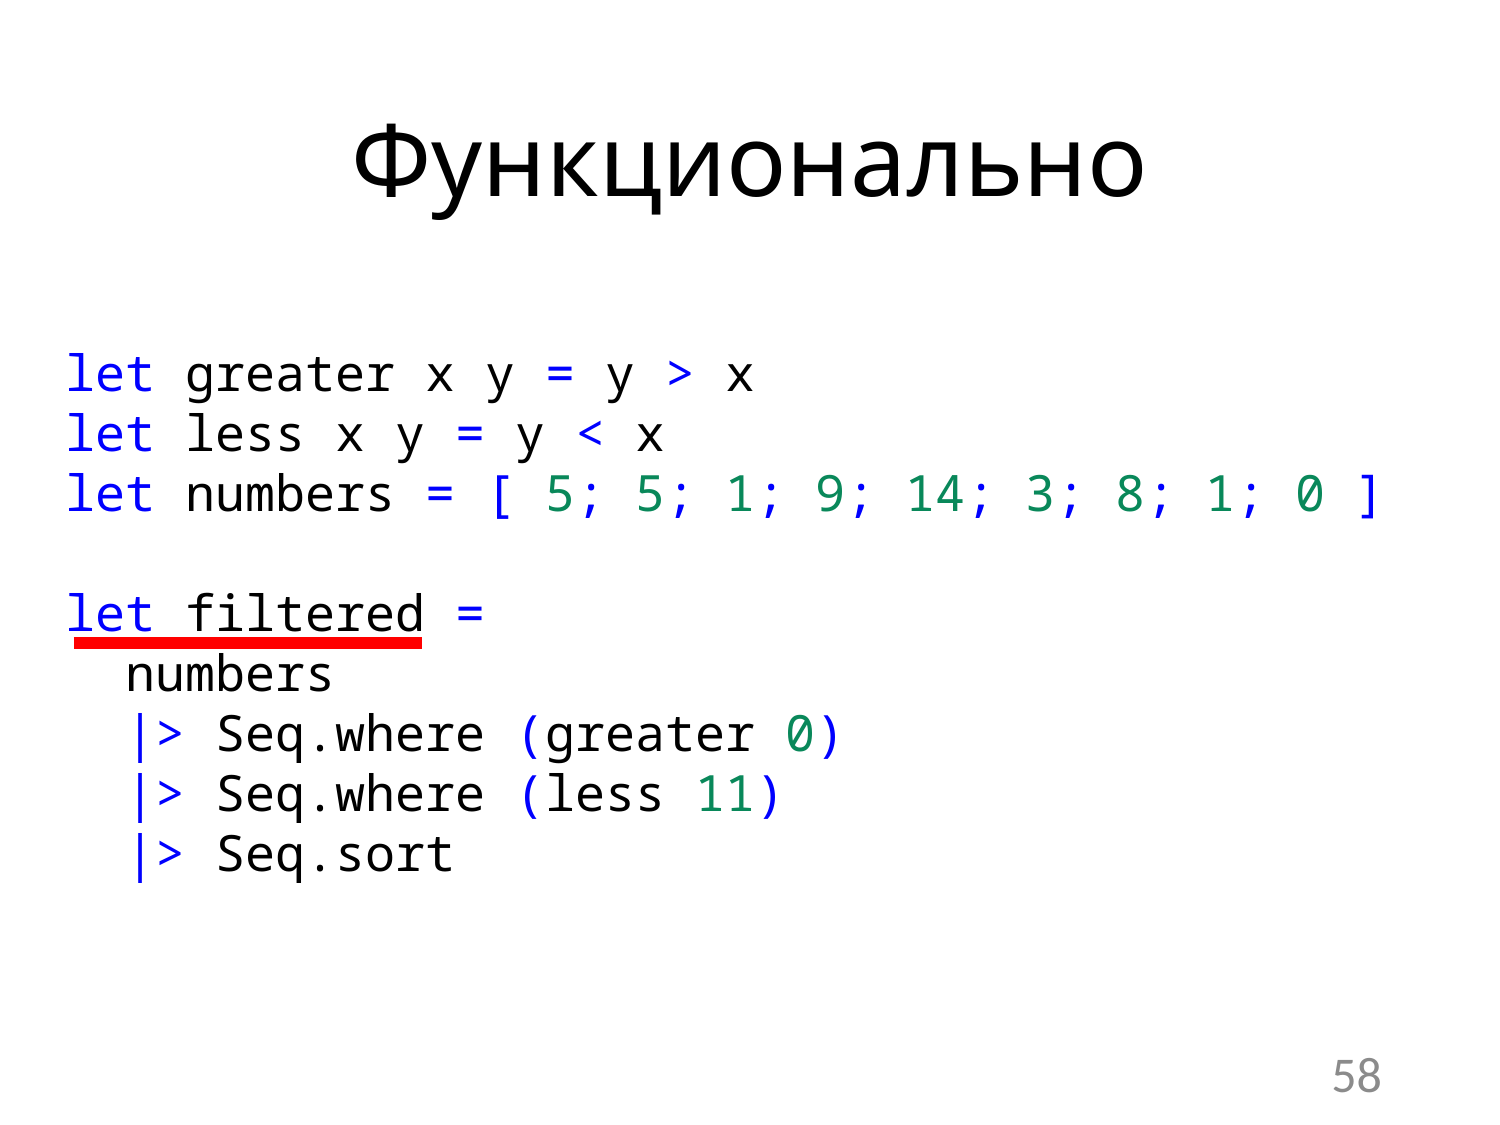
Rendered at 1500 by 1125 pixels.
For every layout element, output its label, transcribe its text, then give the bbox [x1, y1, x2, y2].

text_box Функционально [336, 88, 1164, 224]
slide_number 58 [1059, 1042, 1397, 1103]
text_box let greater x y = y > x let less x y = y < x let numbers = [ 5; 5; 1; 9; 14; 3; 8; 1; 0 ] let filtered = numbers |> Seq.where (greater 0) |> Seq.where (less 11) |> Seq.sort [50, 333, 1450, 889]
